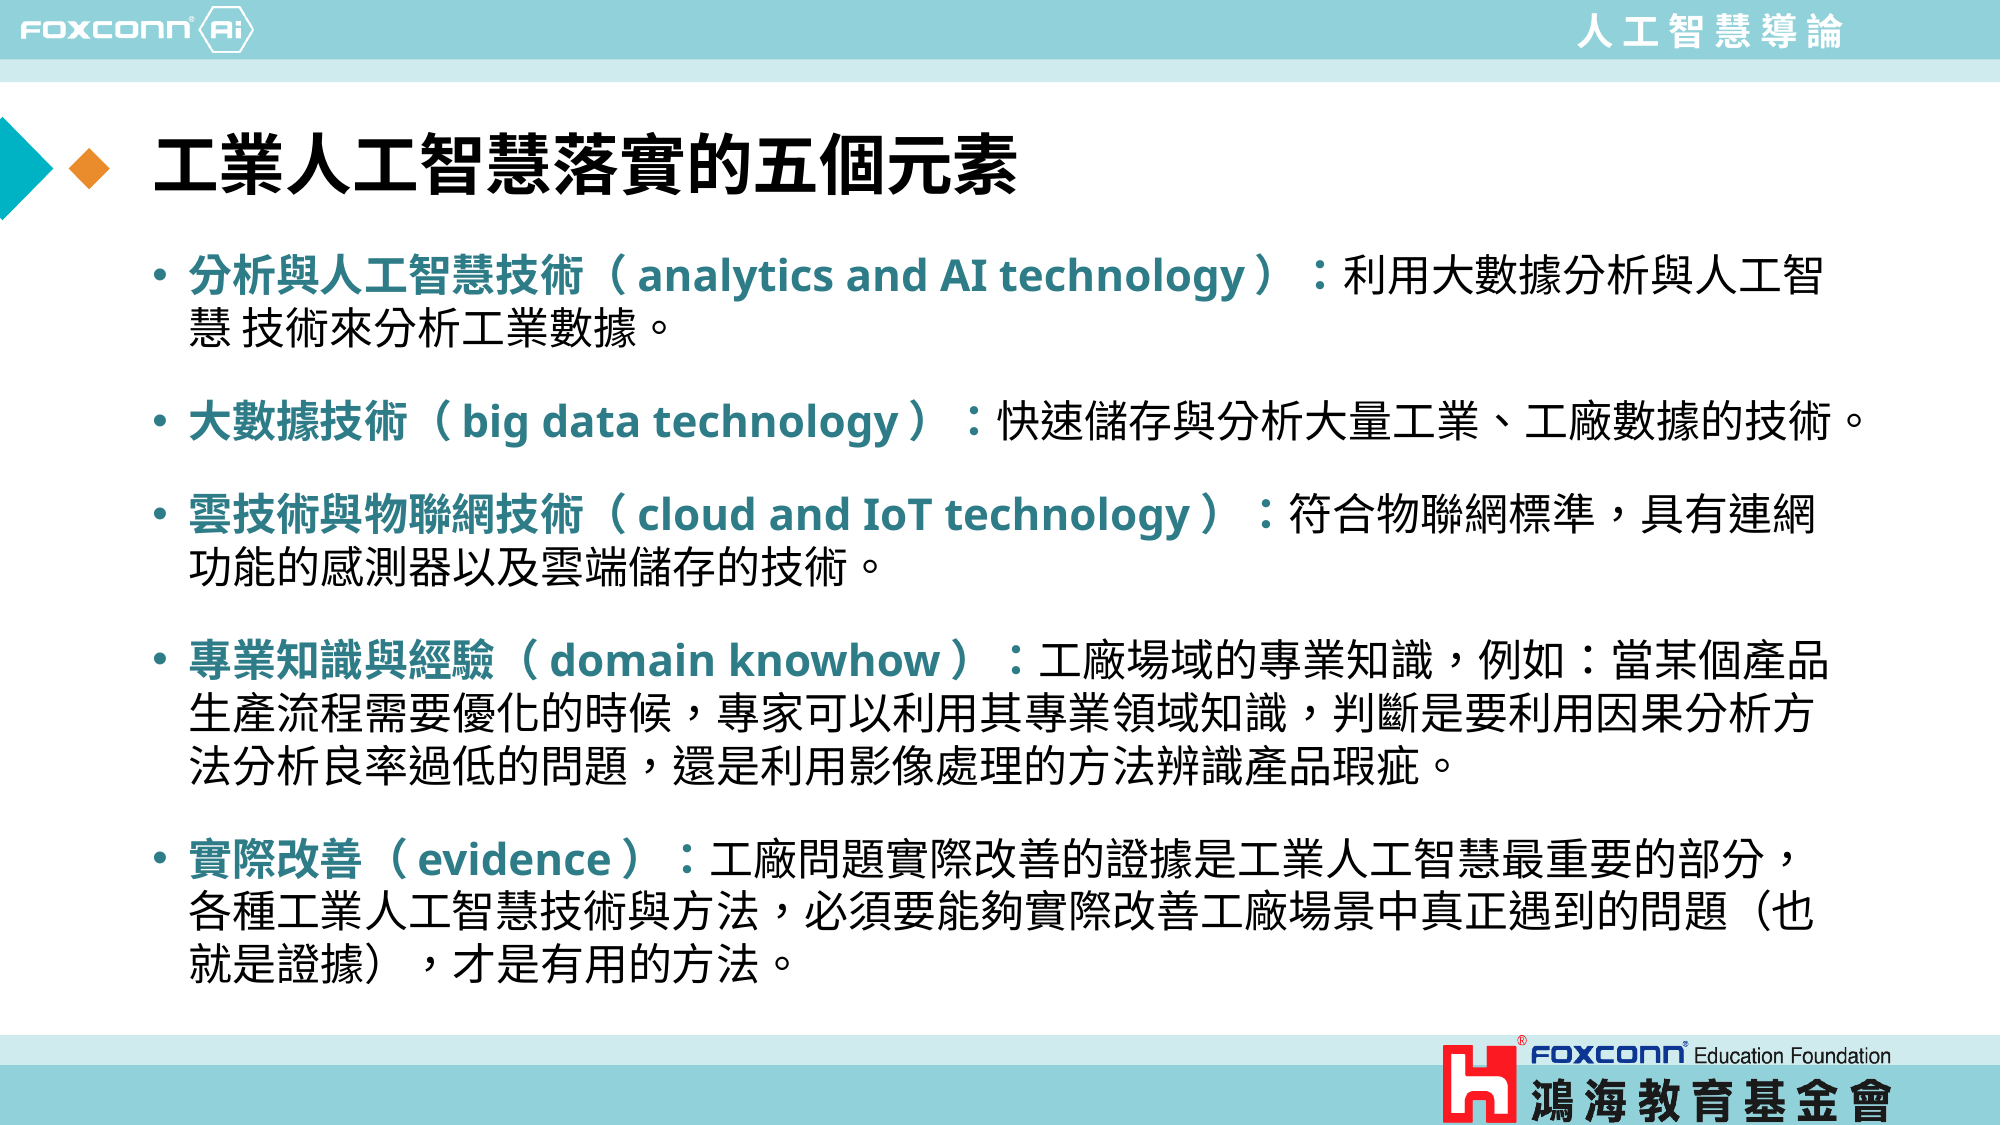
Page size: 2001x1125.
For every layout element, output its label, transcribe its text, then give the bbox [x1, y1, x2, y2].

picture [21, 6, 254, 53]
list 分析與人工智慧技術（analytics and AI technology）：利用大數據分析與人工智慧 技術來分析工業數據。 大數據技術（big data technology）：快速儲存與分析大量工業、工廠數據的技術。 雲技術與物聯網技術（cloud and IoT technology）：符合物聯網標準，具有連網功能的感測器以及雲端儲存的技術。 專業知識與經驗（domain knowhow）：工廠場域的專業知識，例如：當某個產品生產流程需要優化的時候，專家可以利用其專業領域知識，判斷是要利用因果分析方法分析良率過低的問題，還是利用影像處理的方法辨識產品瑕疵。 實際改善（evidence）：工廠問題實際改善的證據是工業人工智慧最重要的部分，各種工業人工智慧技術與方法，必須要能夠實際改善工廠場景中真正遇到的問題（也就是證據），才是有用的方法。 [137, 240, 1863, 1050]
picture [1443, 1035, 1891, 1123]
title 工業人工智慧落實的五個元素 [137, 124, 1863, 213]
